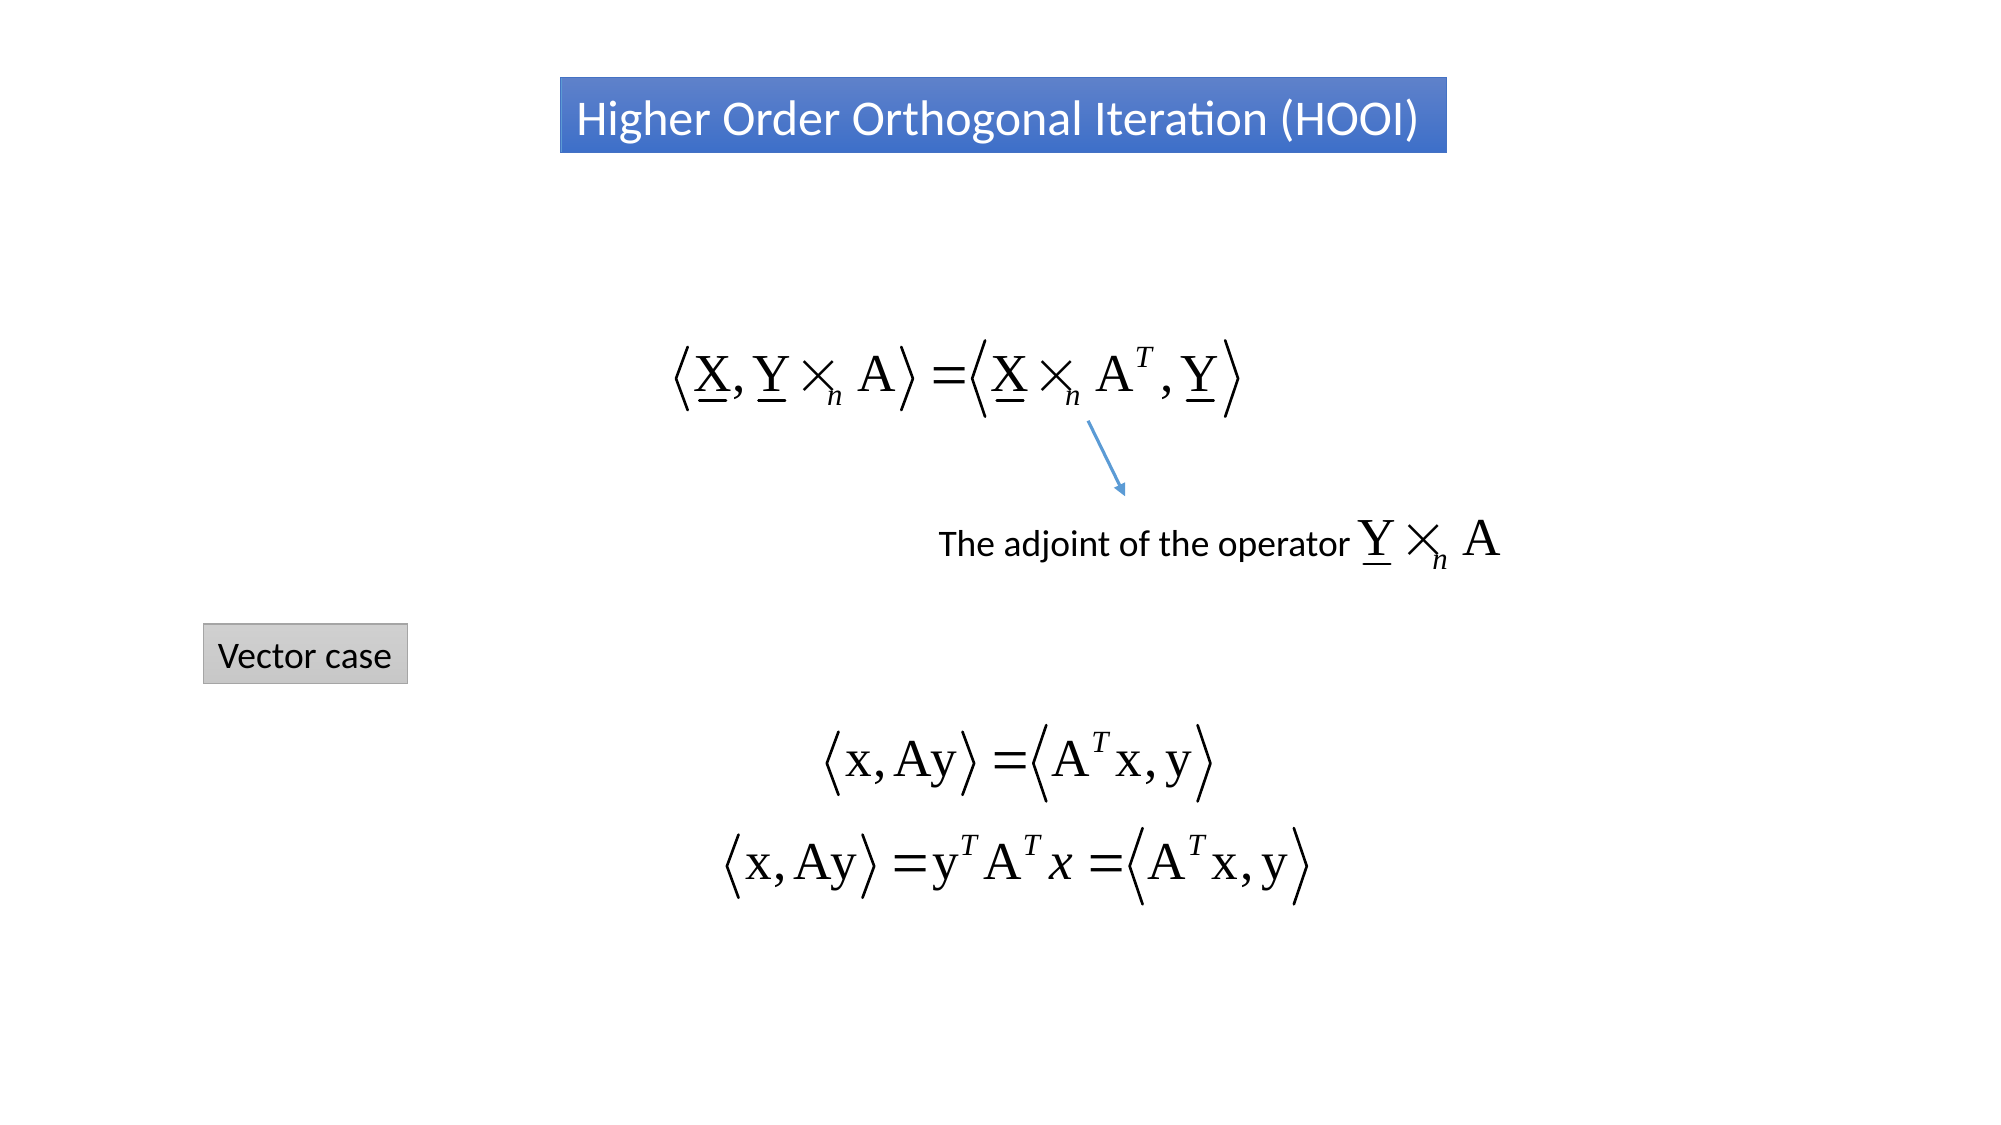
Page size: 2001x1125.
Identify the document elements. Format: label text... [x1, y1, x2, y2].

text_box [665, 329, 1252, 428]
text_box Higher Order Orthogonal Iteration (HOOI) [560, 77, 1447, 153]
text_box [1088, 420, 1125, 497]
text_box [1349, 501, 1510, 582]
text_box Vector case [203, 623, 408, 684]
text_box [596, 712, 1321, 917]
text_box The adjoint of the operator [923, 511, 1349, 572]
